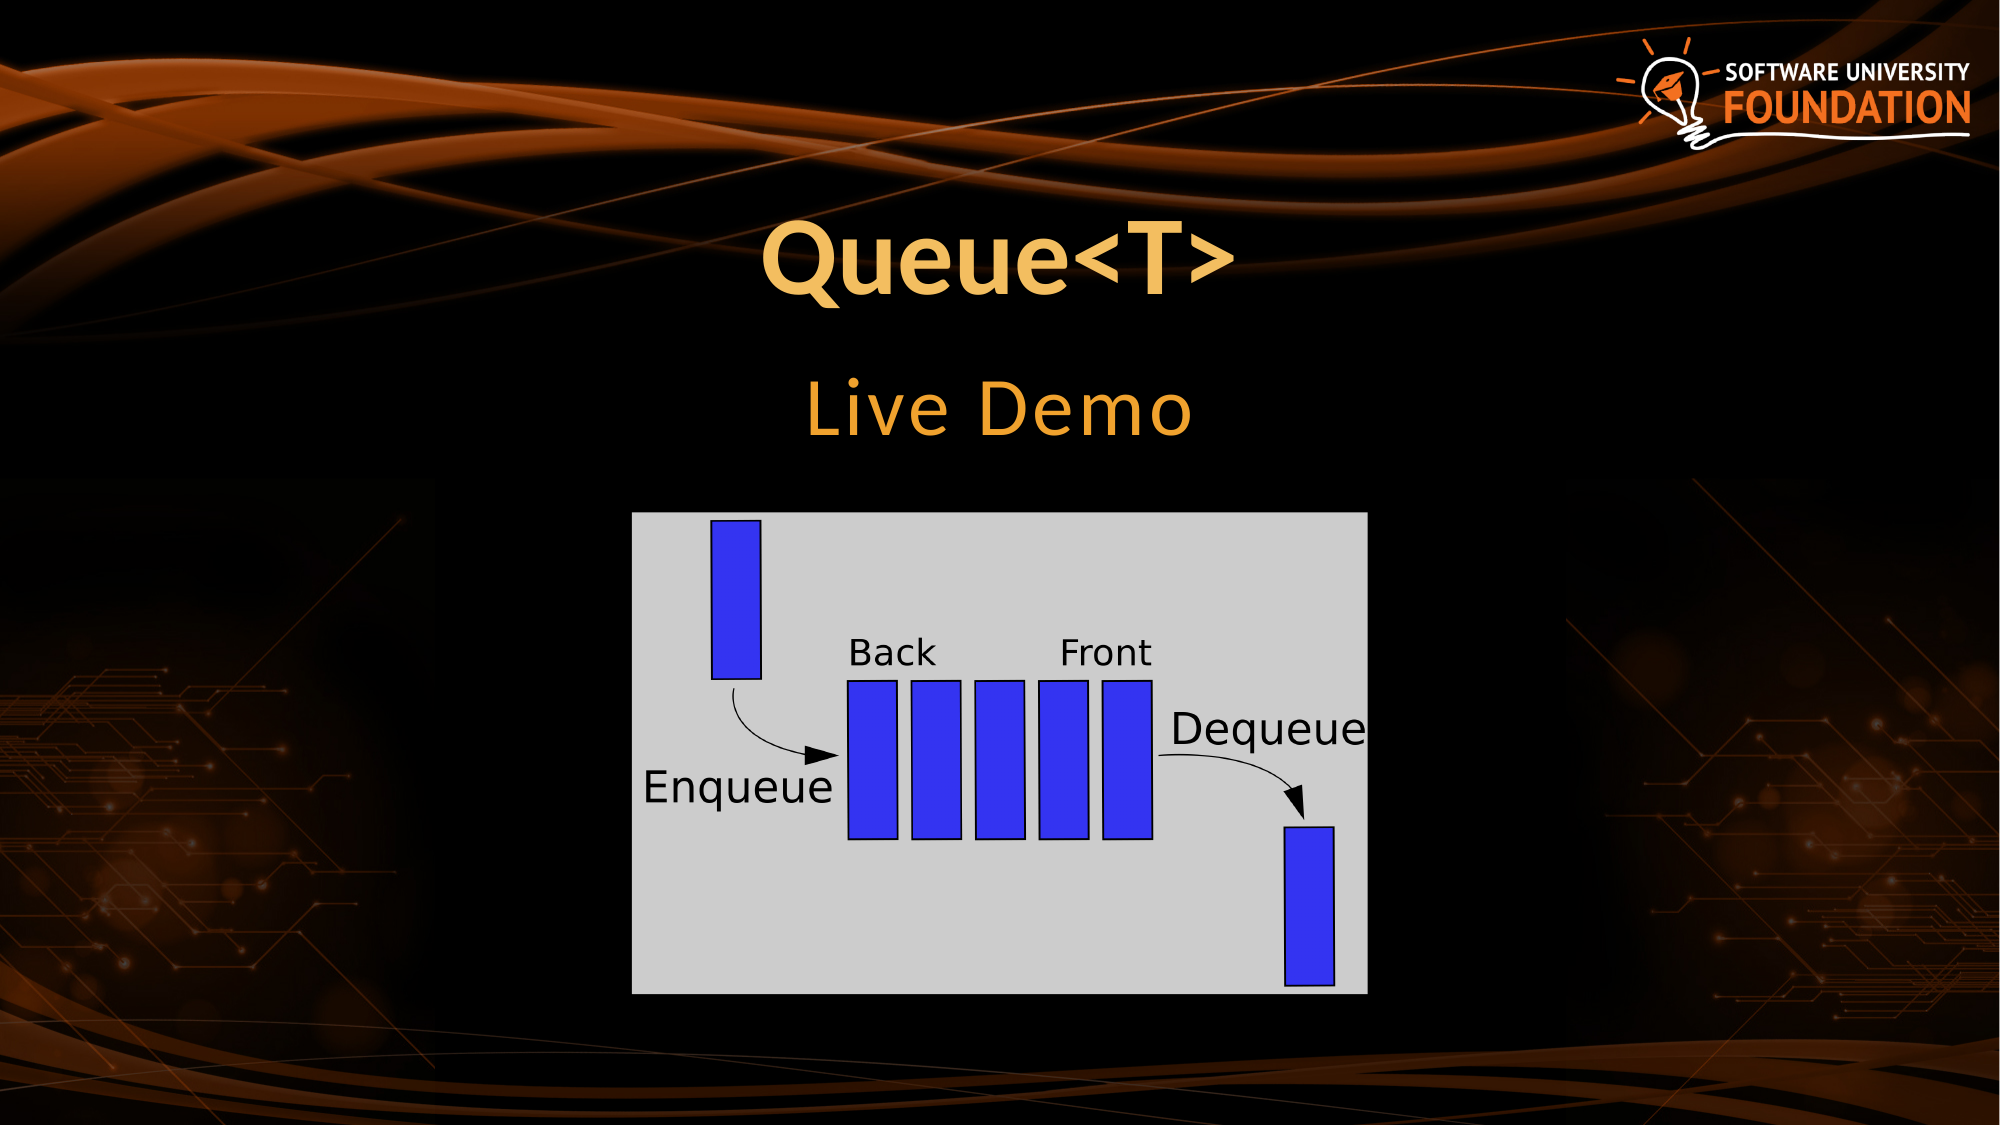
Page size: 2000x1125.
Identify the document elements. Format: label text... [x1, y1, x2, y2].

title Queue<T> [349, 190, 1650, 325]
picture [0, 0, 2000, 1125]
subtitle Live Demo [349, 341, 1650, 460]
